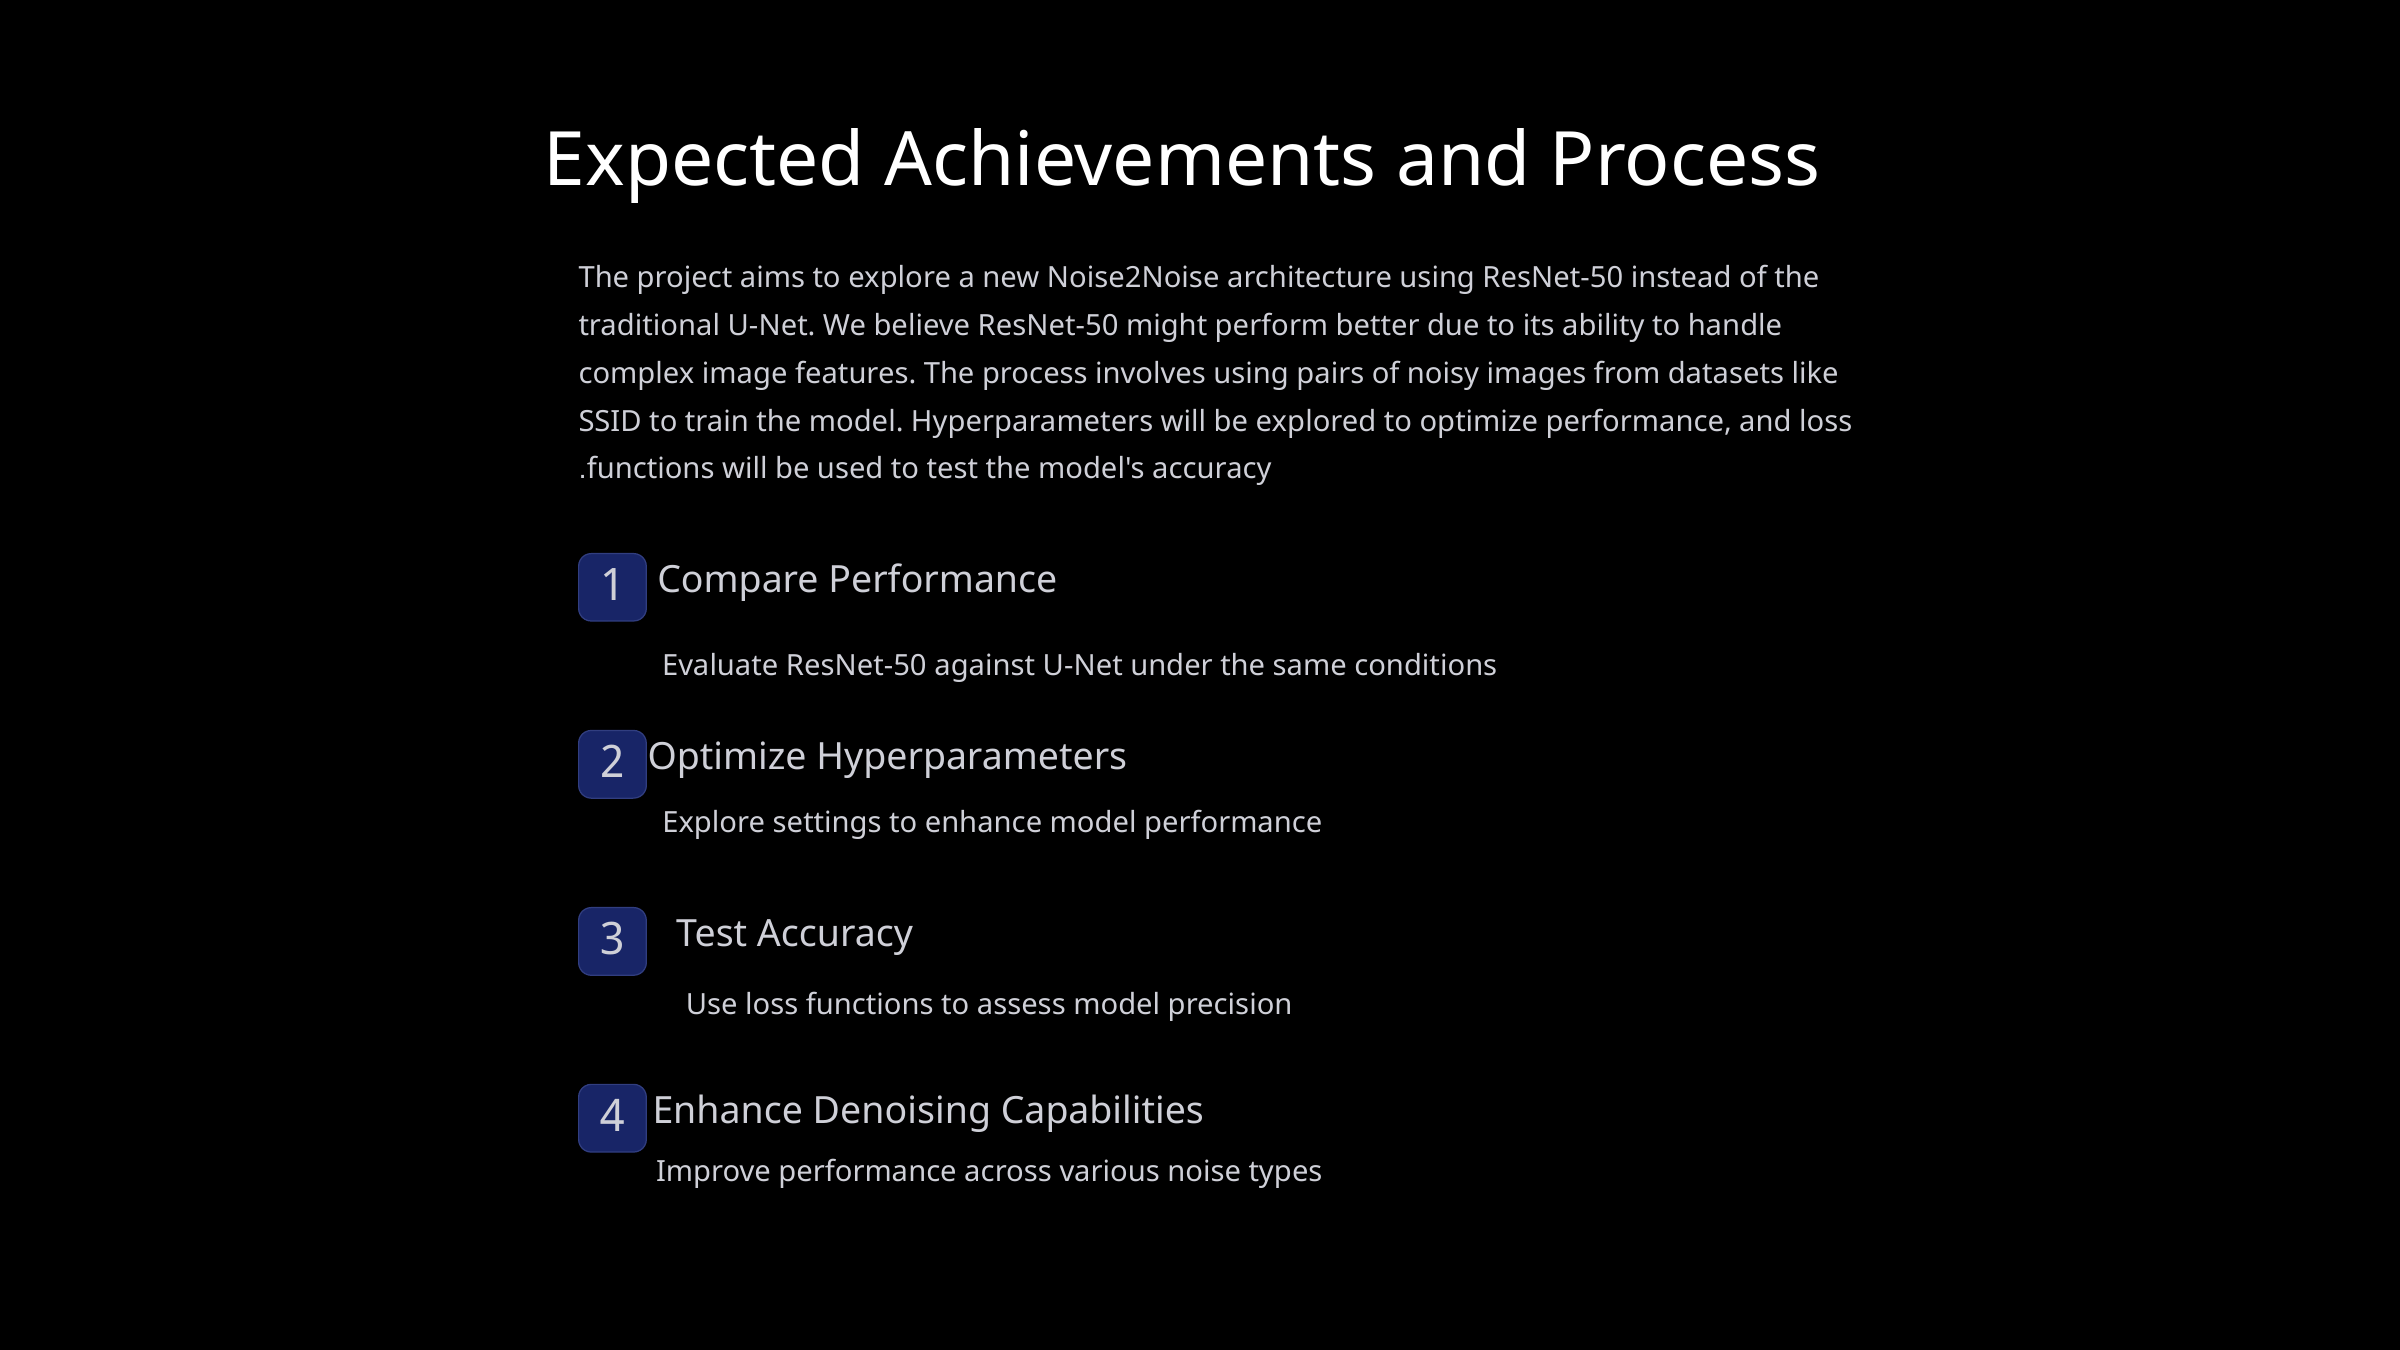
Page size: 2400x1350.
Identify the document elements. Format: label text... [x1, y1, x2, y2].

text_box [578, 730, 647, 790]
text_box Evaluate ResNet-50 against U-Net under the same conditions [306, 633, 1498, 682]
text_box Use loss functions to assess model precision [100, 972, 1293, 1021]
text_box Explore settings to enhance model performance [131, 790, 1324, 839]
text_box Expected Achievements and Process [578, 106, 1822, 201]
text_box Improve performance across various noise types [131, 1139, 1324, 1188]
text_box [578, 553, 647, 622]
text_box 4 [599, 1095, 626, 1139]
text_box [578, 907, 647, 972]
text_box Compare Performance [676, 553, 1058, 601]
text_box Enhance Denoising Capabilities [676, 1084, 1205, 1132]
text_box [578, 1084, 647, 1139]
text_box 3 [599, 918, 626, 964]
text_box Test Accuracy [676, 907, 1053, 955]
text_box 1 [599, 564, 626, 610]
text_box The project aims to explore a new Noise2Noise architecture using ResNet-50 instead of the traditional U-Net. We believe ResNet-50 might perform better due to its ability to handle complex image features. The process involves using pairs of noisy images from datasets like SSID to train the model. Hyperparameters will be explored to optimize performance, and loss functions will be used to test the model's accuracy. [578, 245, 1869, 486]
text_box 2 [599, 741, 626, 787]
text_box Optimize Hyperparameters [676, 730, 1128, 778]
